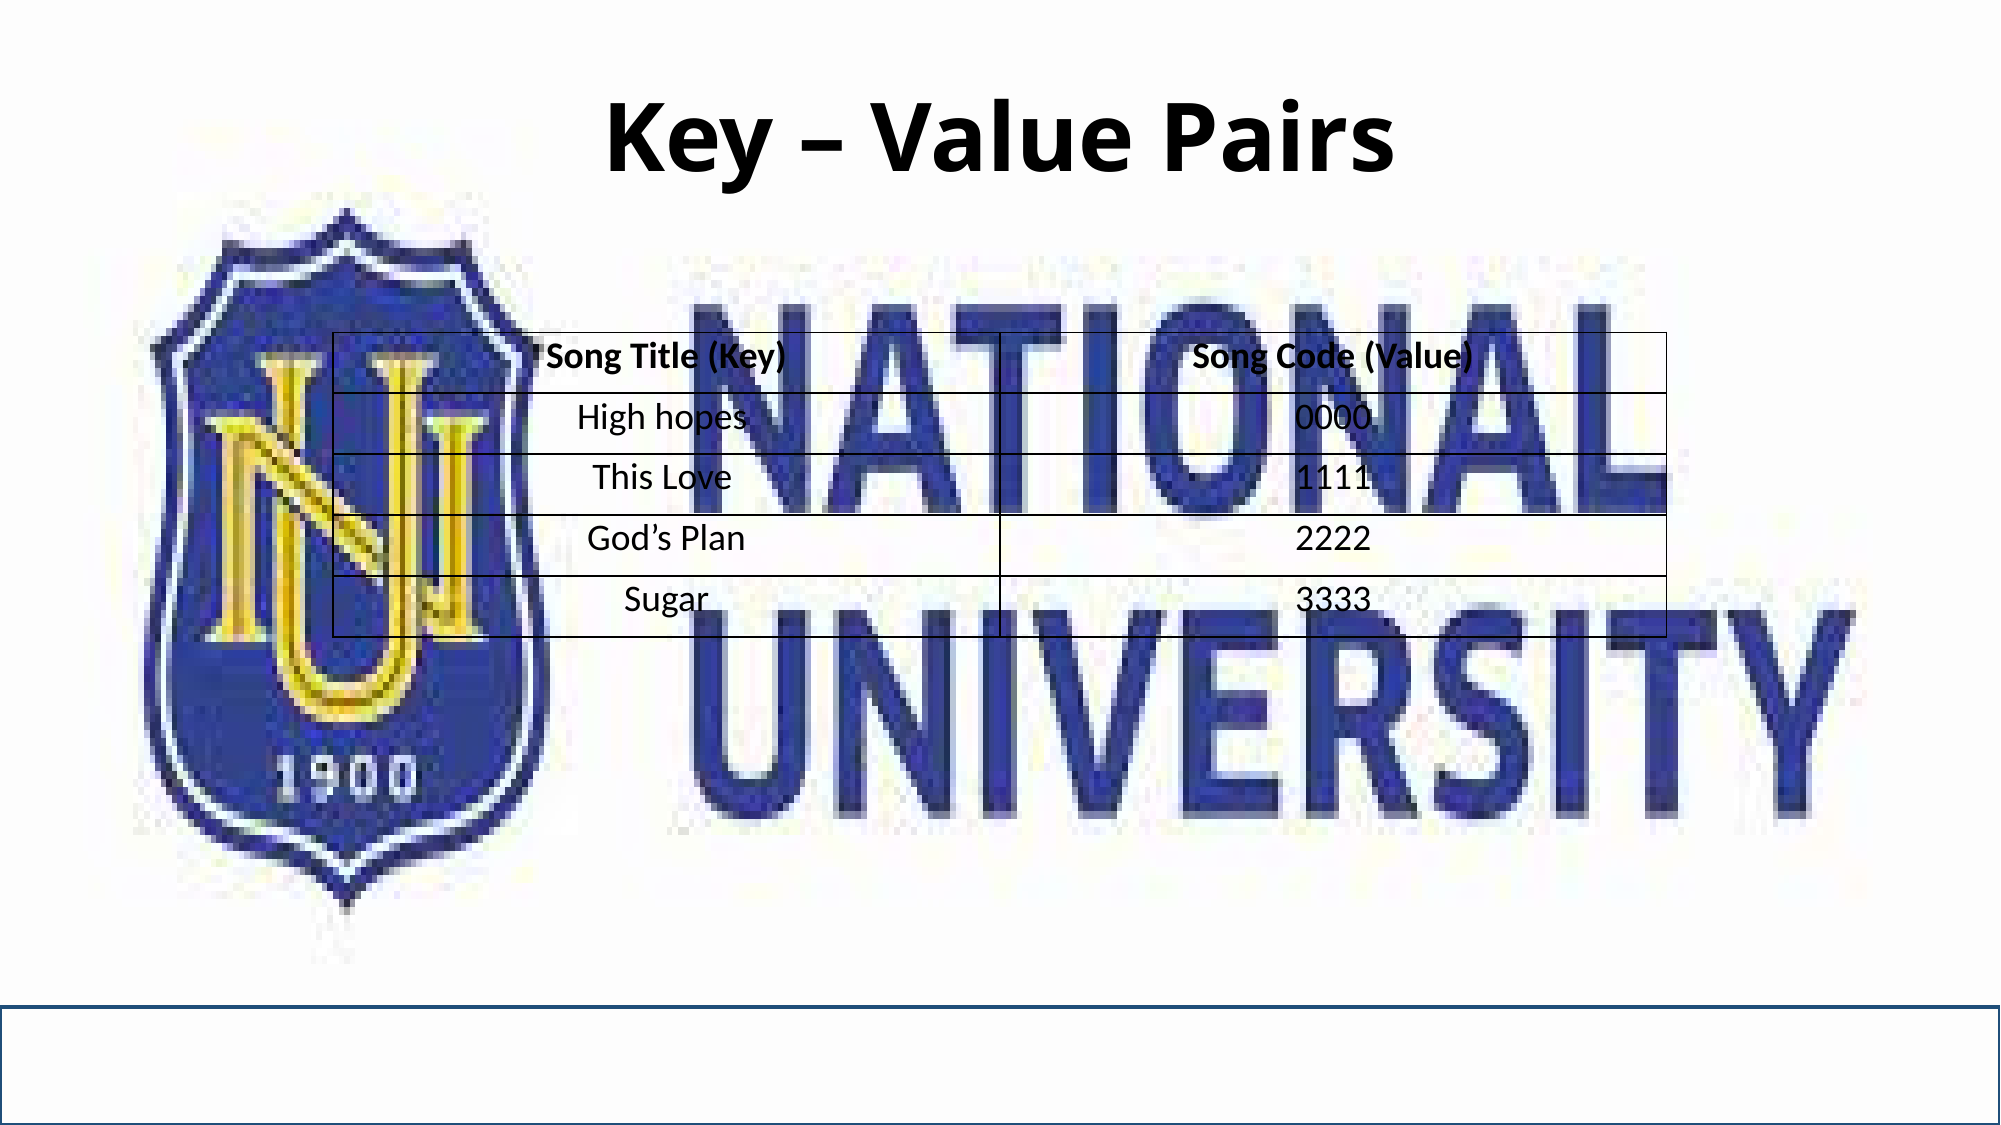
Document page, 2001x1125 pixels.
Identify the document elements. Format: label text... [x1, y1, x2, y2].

table_cell High hopes [334, 394, 999, 453]
table_cell Sugar [334, 577, 999, 636]
table_header Song Code (Value) [1001, 333, 1666, 392]
footer [0, 1007, 2000, 1125]
picture [0, 0, 2000, 1007]
table_cell 2222 [1001, 516, 1666, 575]
title Key – Value Pairs [249, 81, 1750, 199]
table_cell God’s Plan [334, 516, 999, 575]
table_cell 1111 [1001, 455, 1666, 514]
text_box [249, 199, 1750, 904]
table_cell 0000 [1001, 394, 1666, 453]
table_header Song Title (Key) [334, 333, 999, 392]
table_cell This Love [334, 455, 999, 514]
table_cell 3333 [1001, 577, 1666, 636]
